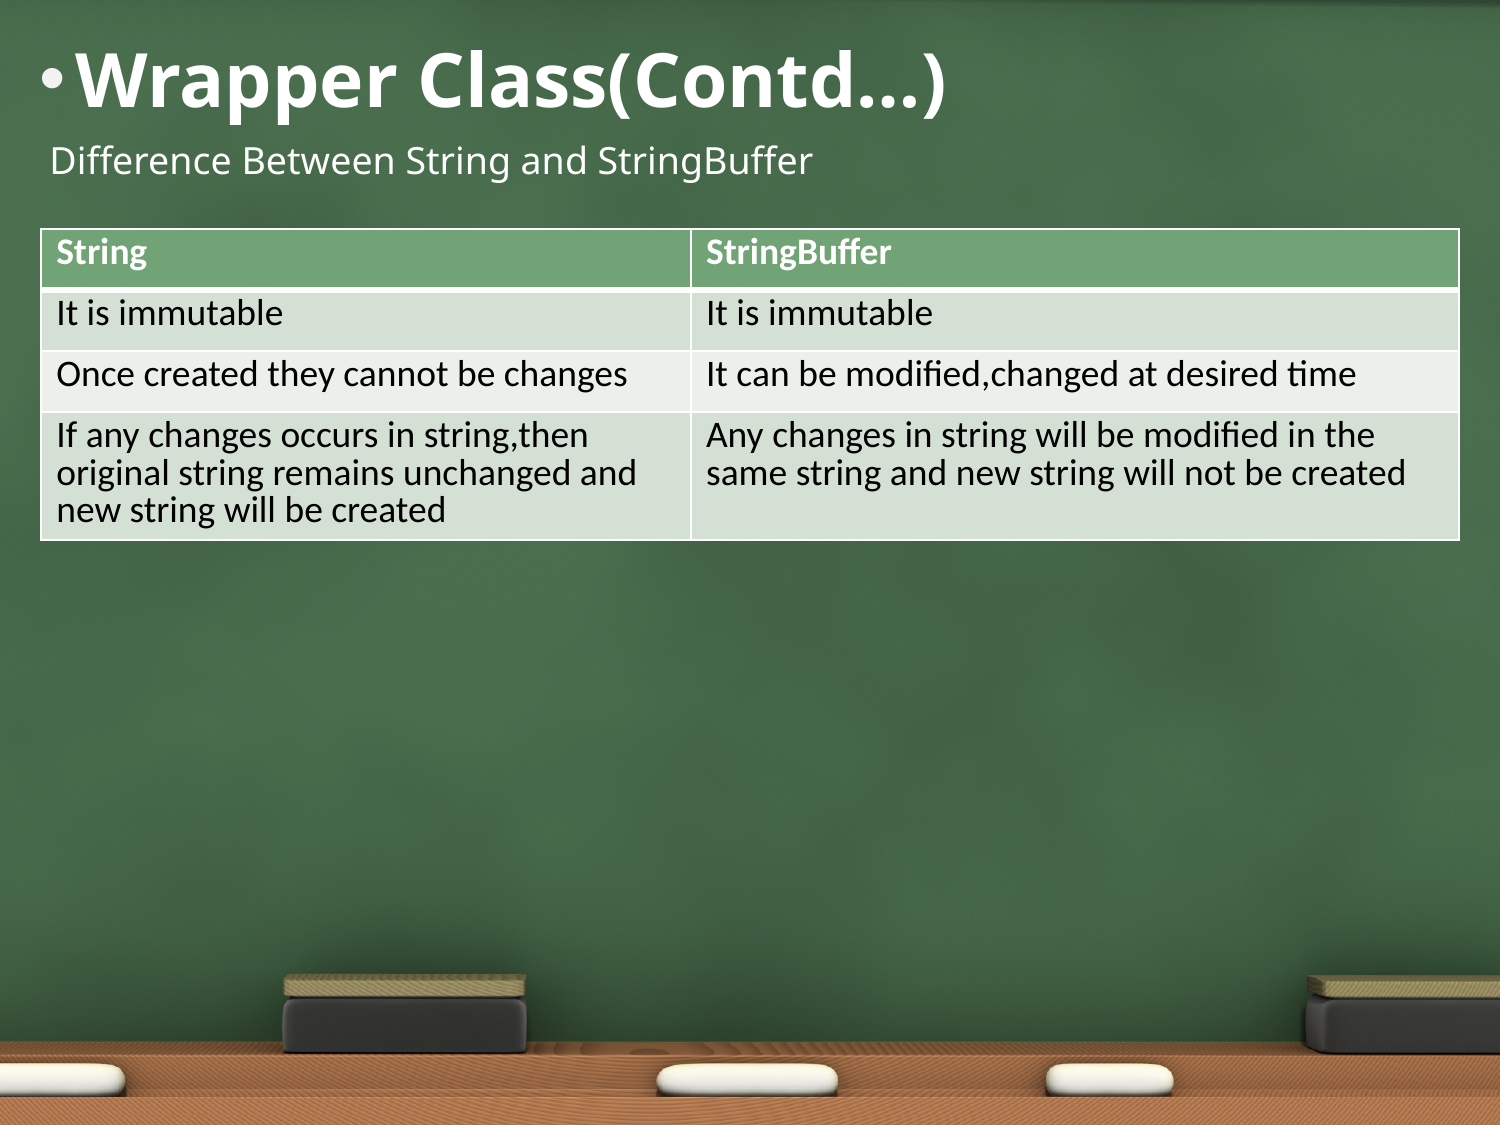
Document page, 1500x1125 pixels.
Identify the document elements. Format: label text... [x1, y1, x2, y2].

list Difference Between String and StringBuffer [24, 129, 1483, 976]
title Wrapper Class(Contd…) [24, 24, 1375, 129]
table_header StringBuffer [692, 230, 1458, 287]
table_header String [42, 230, 690, 287]
table_cell Once created they cannot be changes [42, 352, 690, 411]
table_cell It is immutable [692, 293, 1458, 350]
table_cell It can be modified,changed at desired time [692, 352, 1458, 411]
picture [0, 0, 1500, 1125]
table_cell If any changes occurs in string,then original string remains unchanged and new string will be created [42, 413, 690, 539]
table_cell Any changes in string will be modified in the same string and new string will not be created [692, 413, 1458, 539]
table_cell It is immutable [42, 293, 690, 350]
